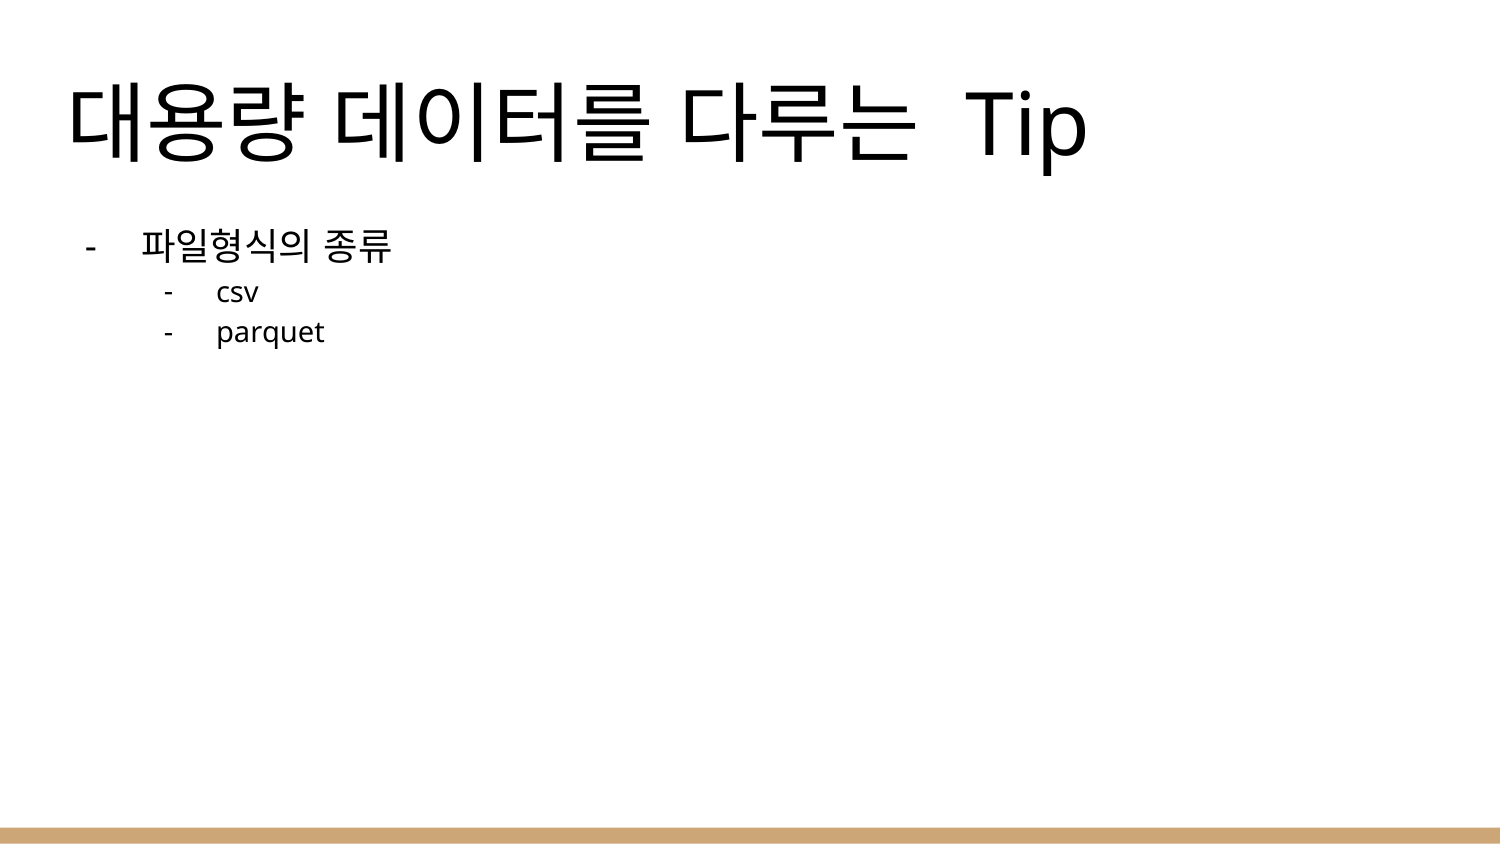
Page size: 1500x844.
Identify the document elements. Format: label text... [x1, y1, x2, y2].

title 대용량 데이터를 다루는 Tip [51, 51, 1449, 189]
list 파일형식의 종류 csv parquet [51, 200, 1449, 752]
